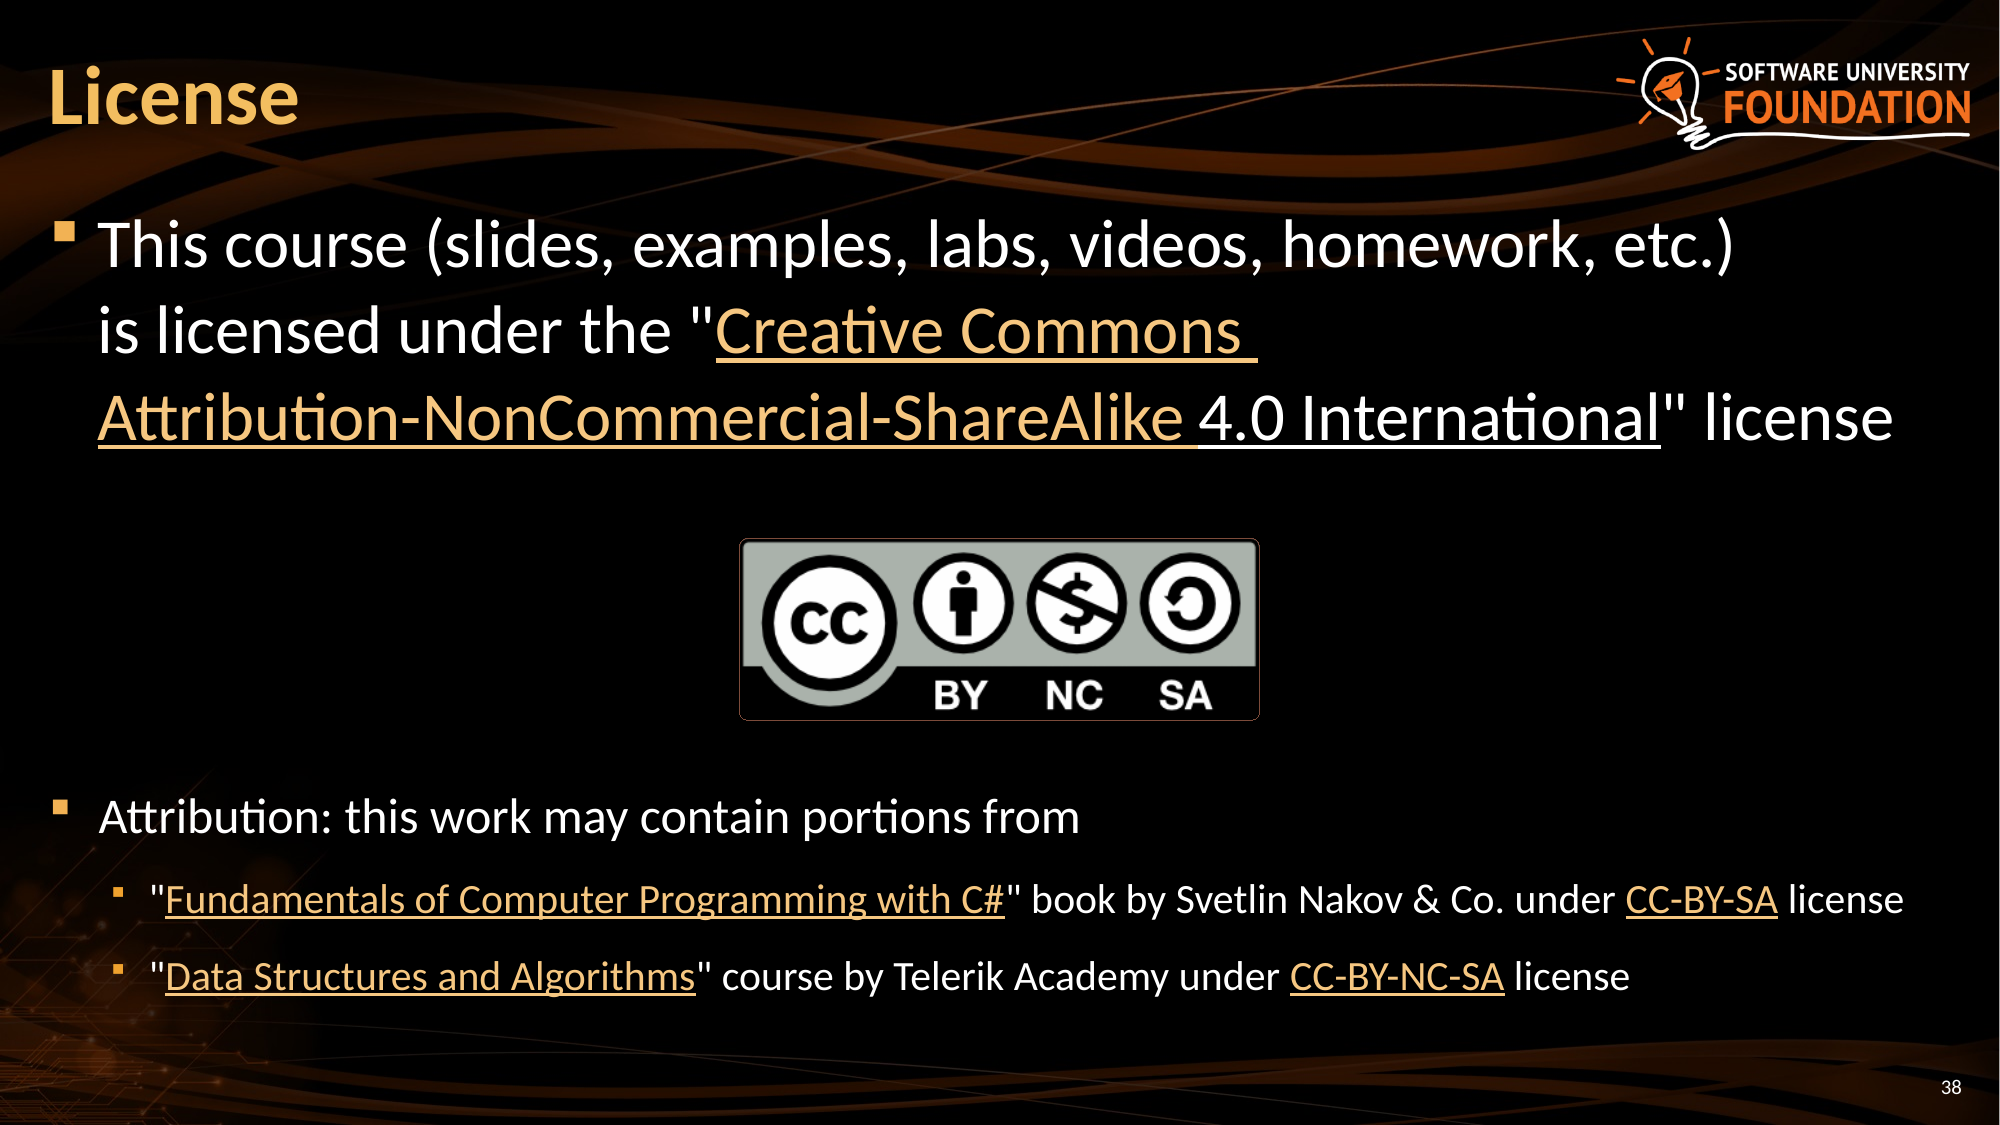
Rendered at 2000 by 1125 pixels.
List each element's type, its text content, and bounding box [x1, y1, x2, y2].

picture [0, 0, 2000, 1125]
title License [30, 6, 1602, 189]
list This course (slides, examples, labs, videos, homework, etc.) is licensed under the "Creative Commons Attribution-NonCommercial-ShareAlike 4.0 International" license [31, 188, 1968, 484]
list Attribution: this work may contain portions from "Fundamentals of Computer Programming with C#" book by Svetlin Nakov & Co. under CC-BY-SA license "Data Structures and Algorithms" course by Telerik Academy under CC-BY-NC-SA license [30, 774, 1968, 1103]
